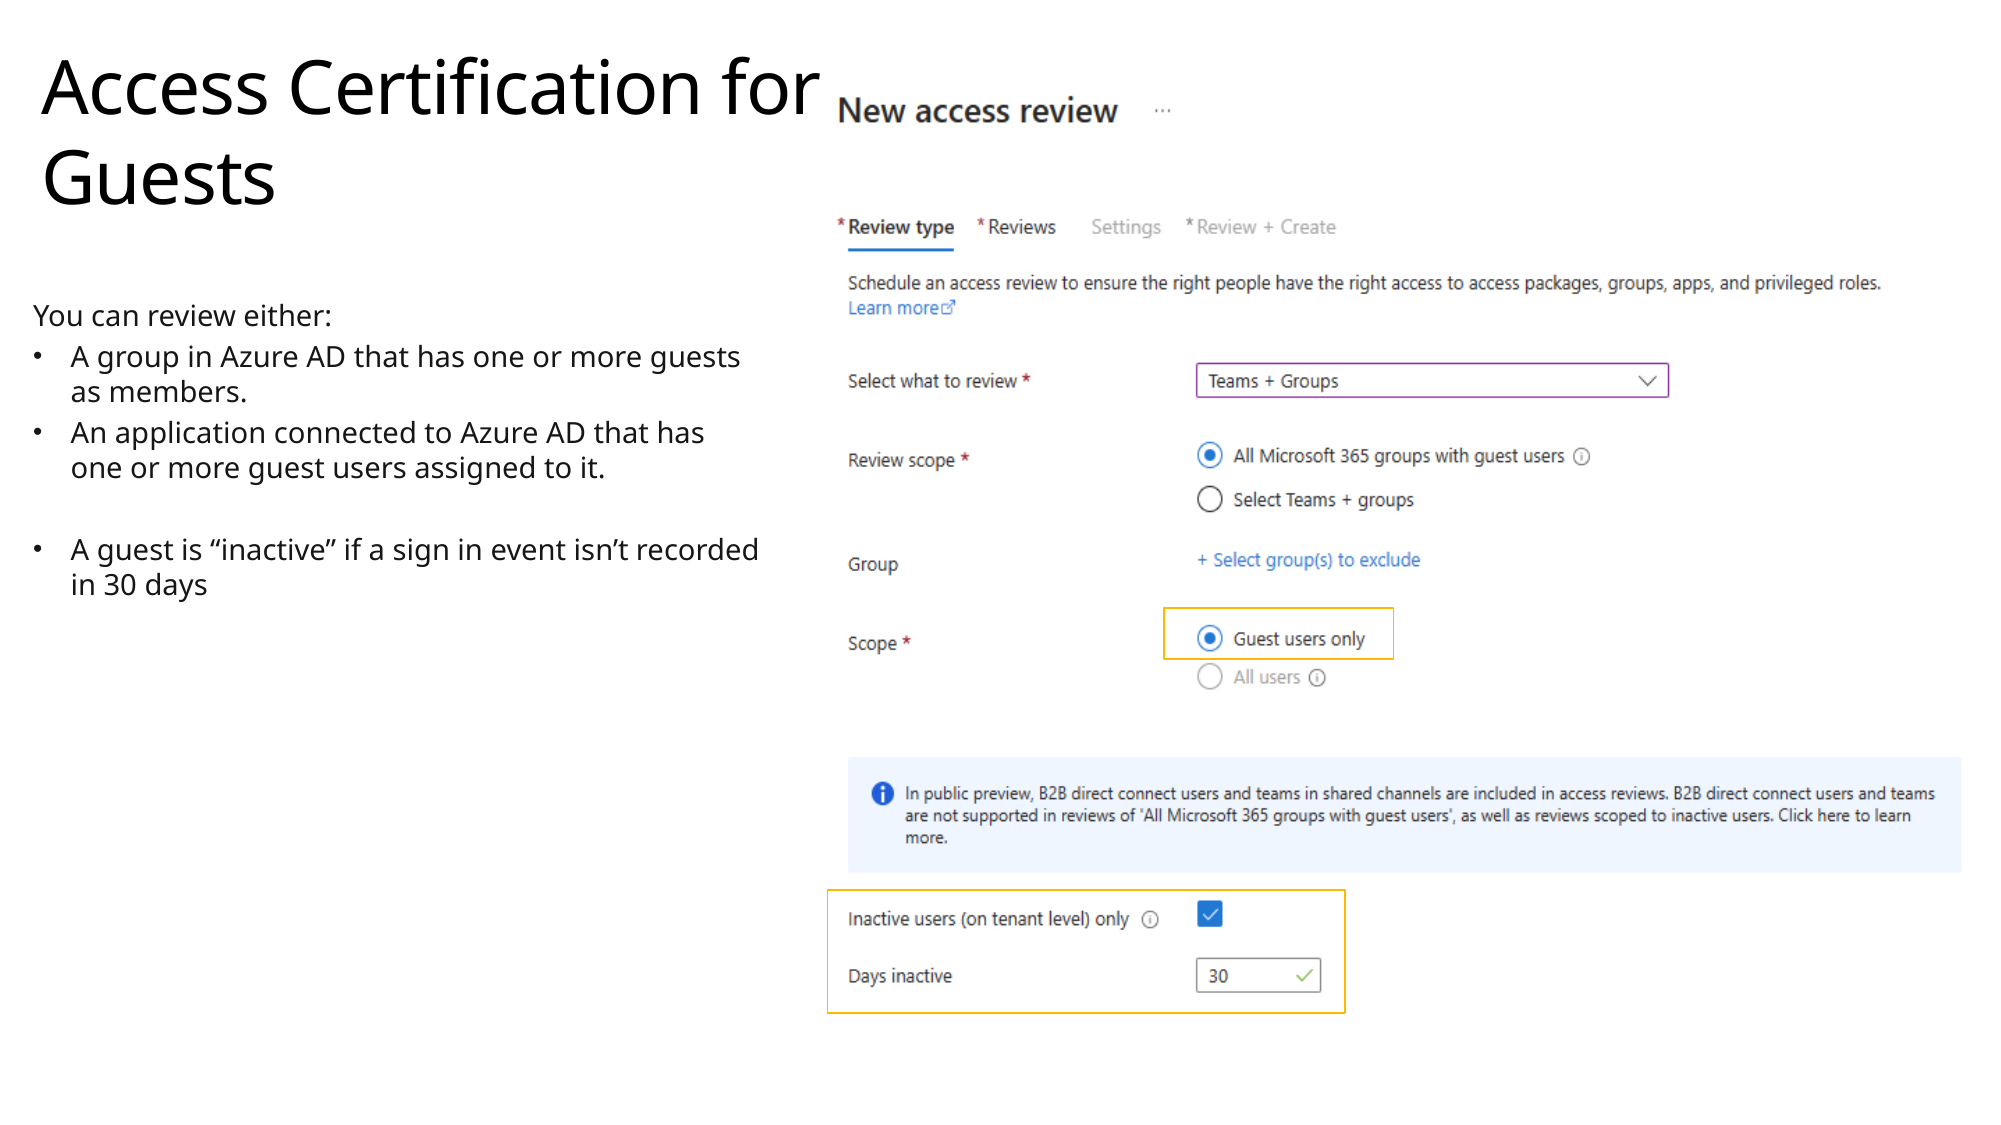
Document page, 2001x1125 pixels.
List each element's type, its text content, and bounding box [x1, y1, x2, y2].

title Access Certification for Guests [41, 39, 827, 258]
list You can review either: A group in Azure AD that has one or more guests as members. An application connected to Azure AD that has one or more guest users assigned to it. A guest is “inactive” if a sign in event isn’t recorded in 30 days [33, 297, 762, 999]
picture [825, 86, 1985, 1078]
